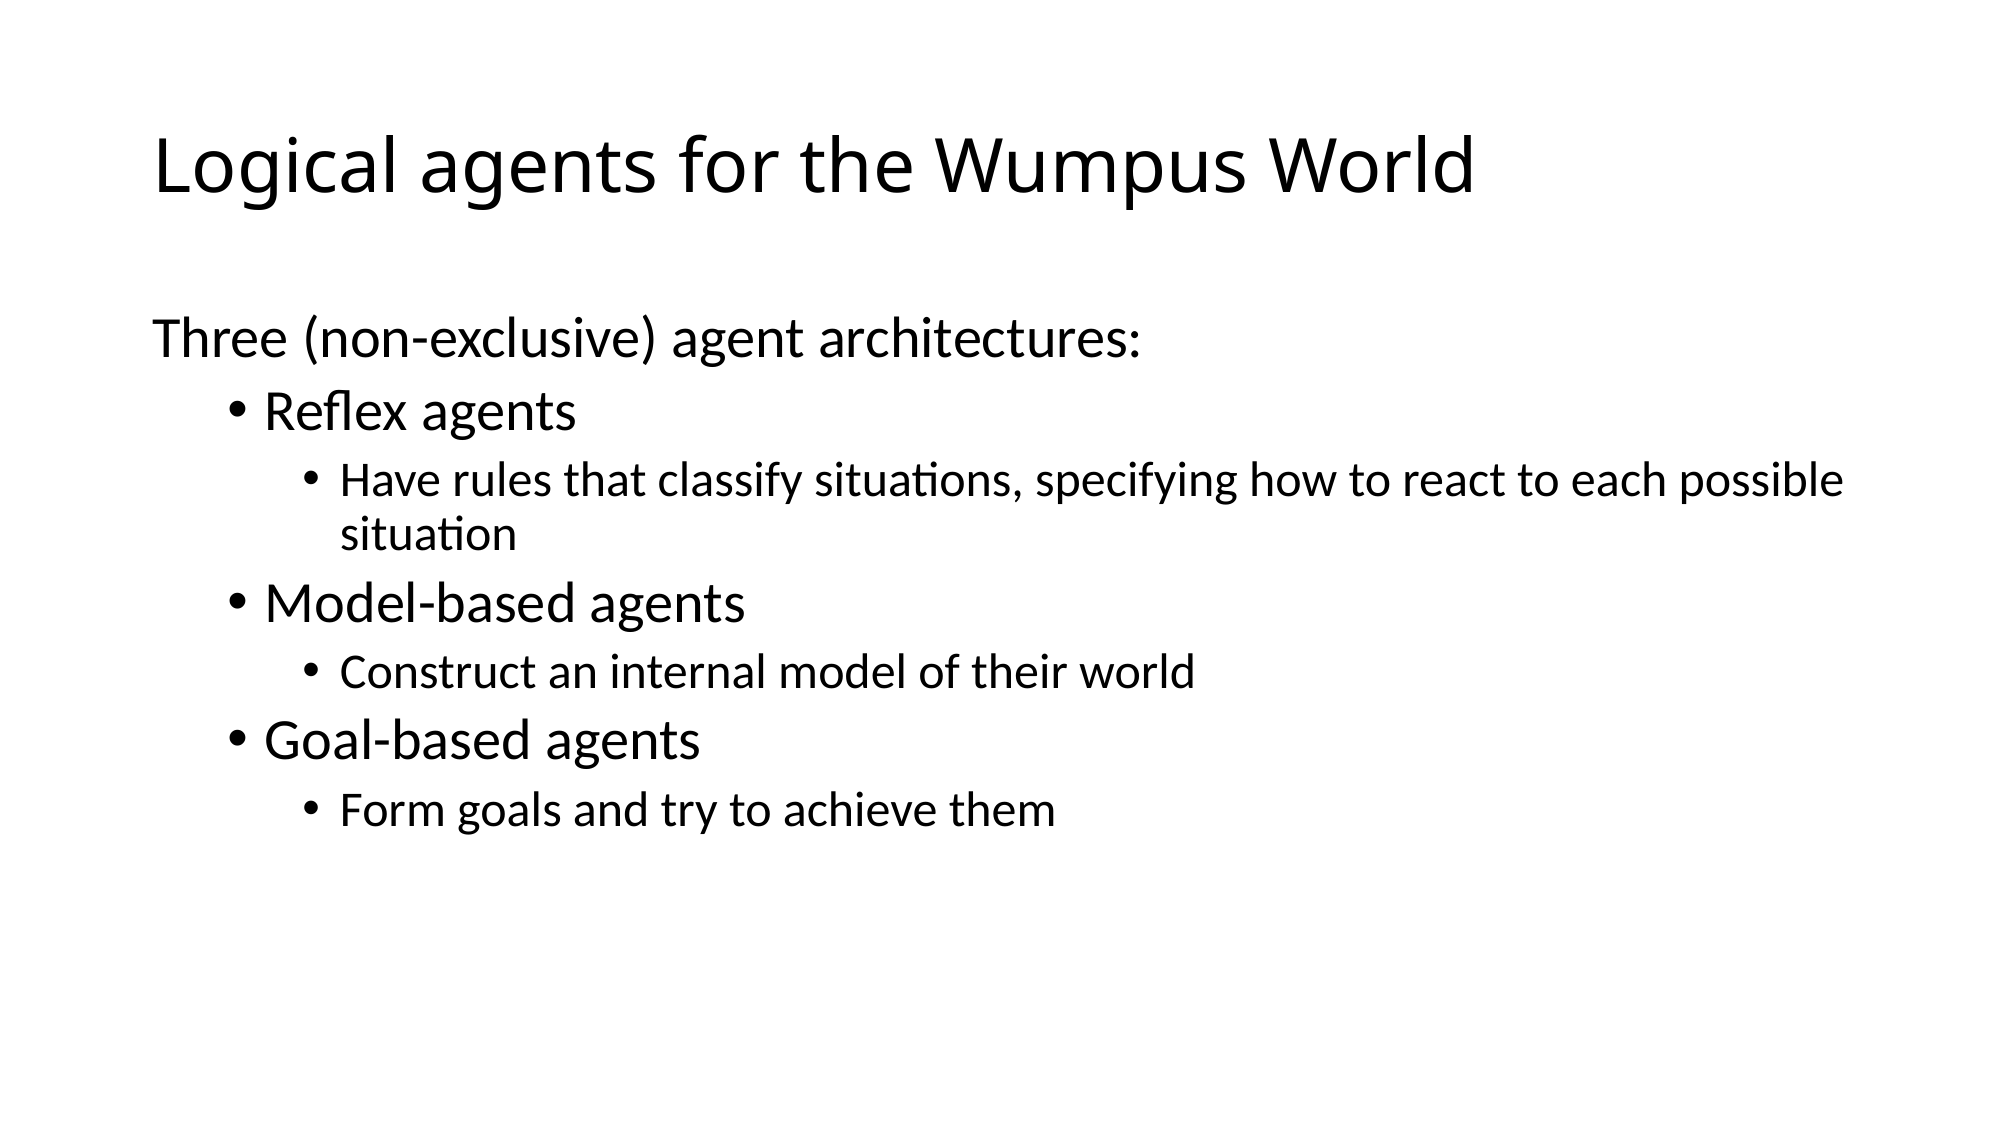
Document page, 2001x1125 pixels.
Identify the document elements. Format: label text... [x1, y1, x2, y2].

list Three (non-exclusive) agent architectures: Reflex agents Have rules that classify situations, specifying how to react to each possible situation Model-based agents Construct an internal model of their world Goal-based agents Form goals and try to achieve them [137, 299, 1863, 1014]
title Logical agents for the Wumpus World [137, 59, 1863, 278]
